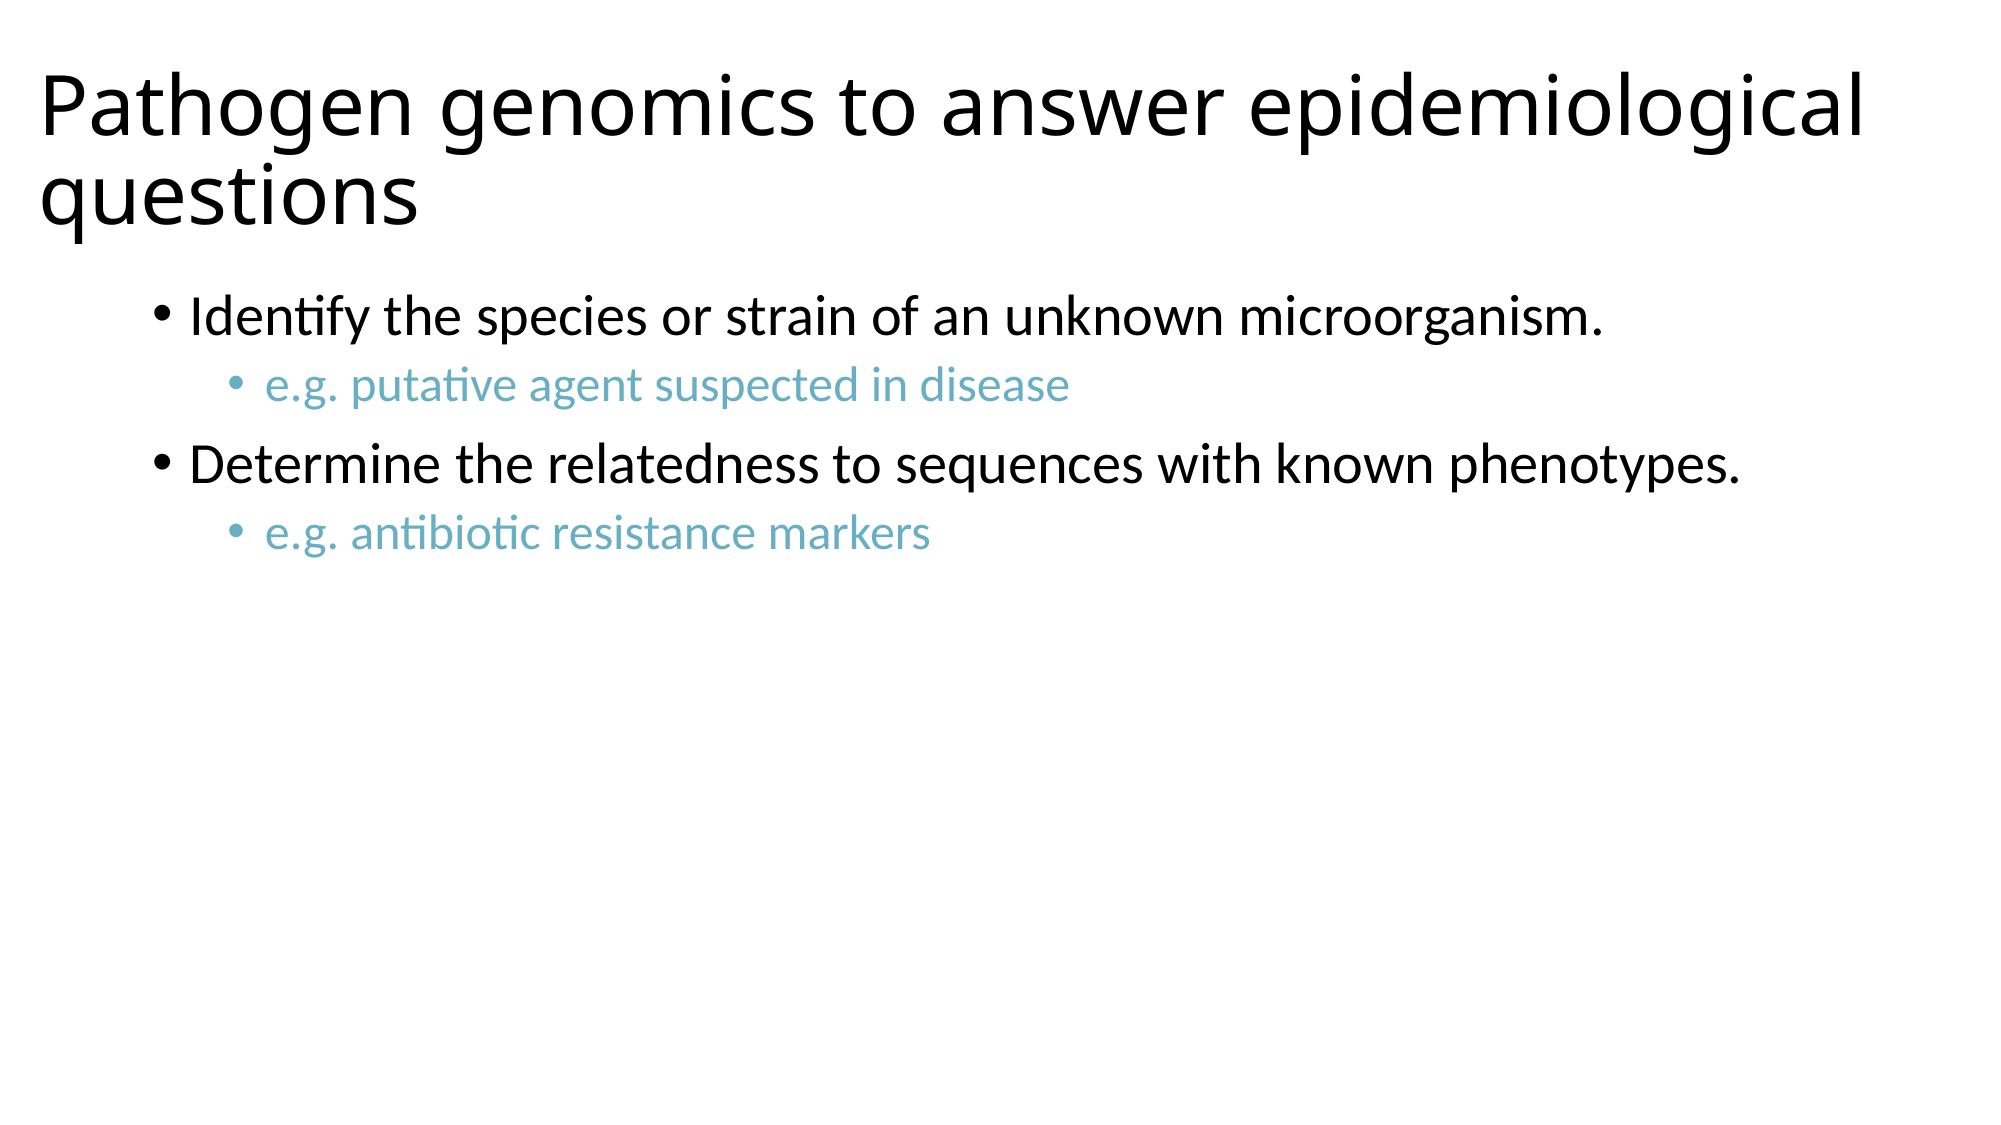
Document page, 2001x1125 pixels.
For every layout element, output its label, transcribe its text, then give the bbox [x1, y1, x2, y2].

title Pathogen genomics to answer epidemiological questions [23, 44, 1958, 262]
list Identify the species or strain of an unknown microorganism. e.g. putative agent suspected in disease Determine the relatedness to sequences with known phenotypes. e.g. antibiotic resistance markers [137, 277, 1863, 1092]
